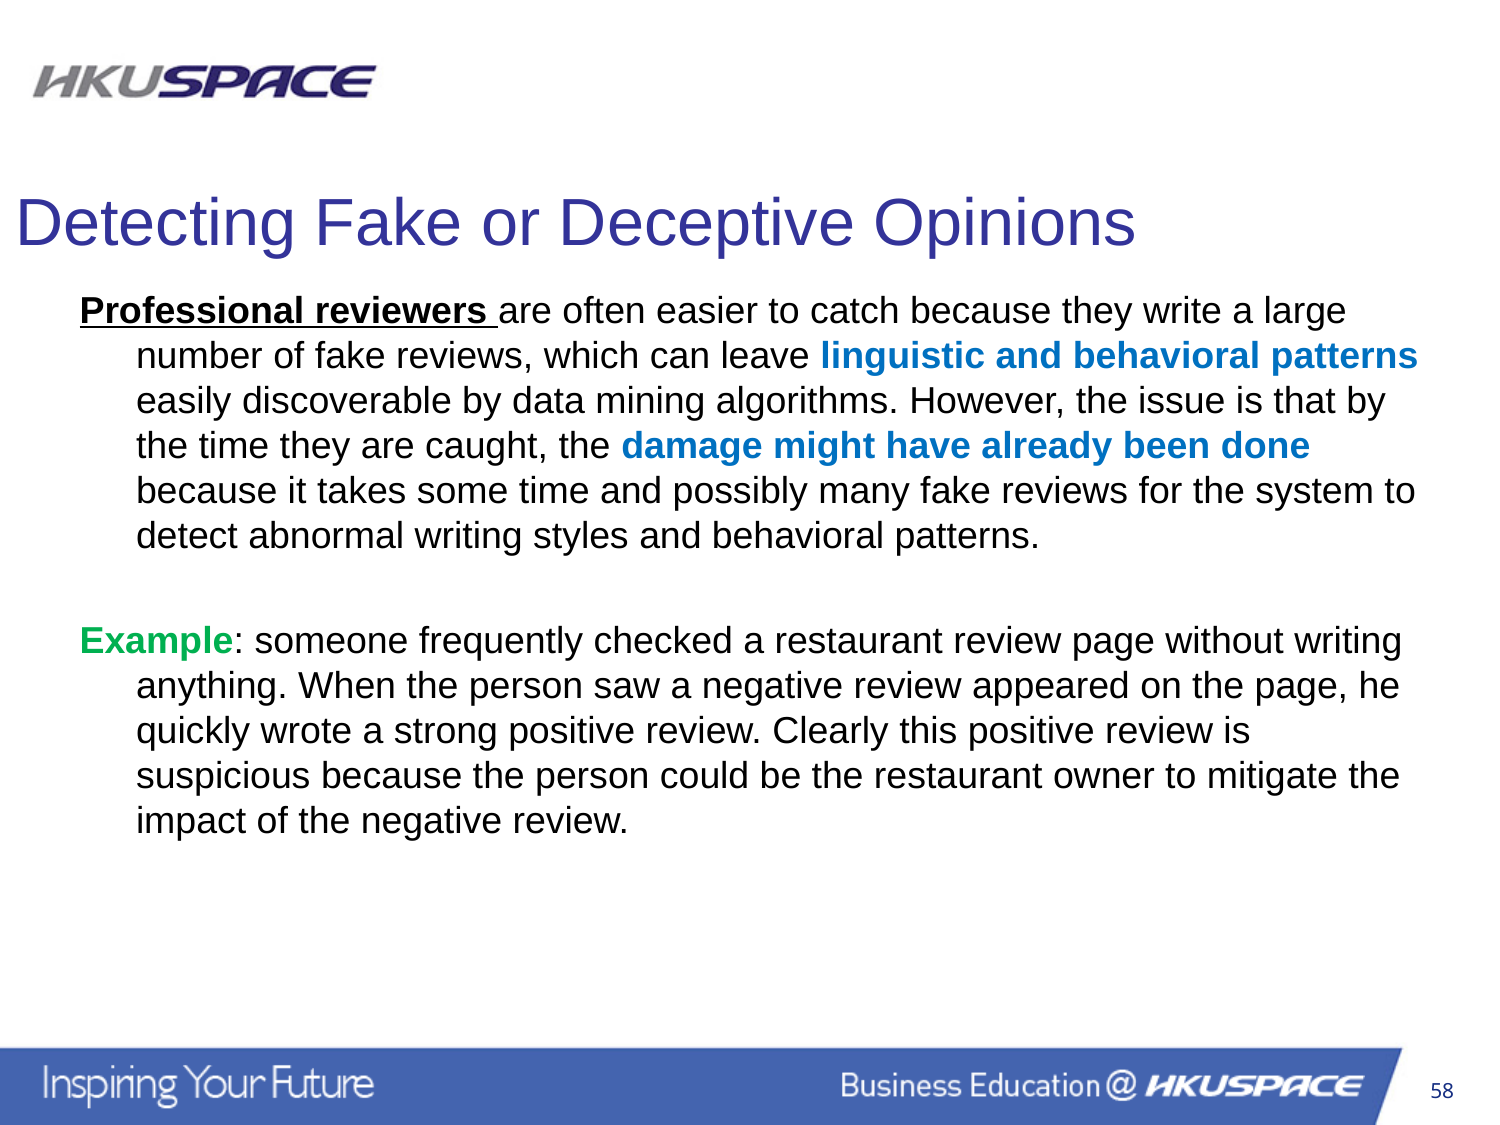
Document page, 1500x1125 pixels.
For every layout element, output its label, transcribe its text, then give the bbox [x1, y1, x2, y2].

text_box Professional reviewers are often easier to catch because they write a large number of fake reviews, which can leave linguistic and behavioral patterns easily discoverable by data mining algorithms. However, the issue is that by the time they are caught, the damage might have already been done because it takes some time and possibly many fake reviews for the system to detect abnormal writing styles and behavioral patterns. Example: someone frequently checked a restaurant review page without writing anything. When the person saw a negative review appeared on the page, he quickly wrote a strong positive review. Clearly this positive review is suspicious because the person could be the restaurant owner to mitigate the impact of the negative review. [64, 278, 1436, 1047]
picture [0, 0, 1500, 1125]
title Detecting Fake or Deceptive Opinions [0, 101, 1325, 266]
slide_number 58 [1415, 1070, 1499, 1125]
